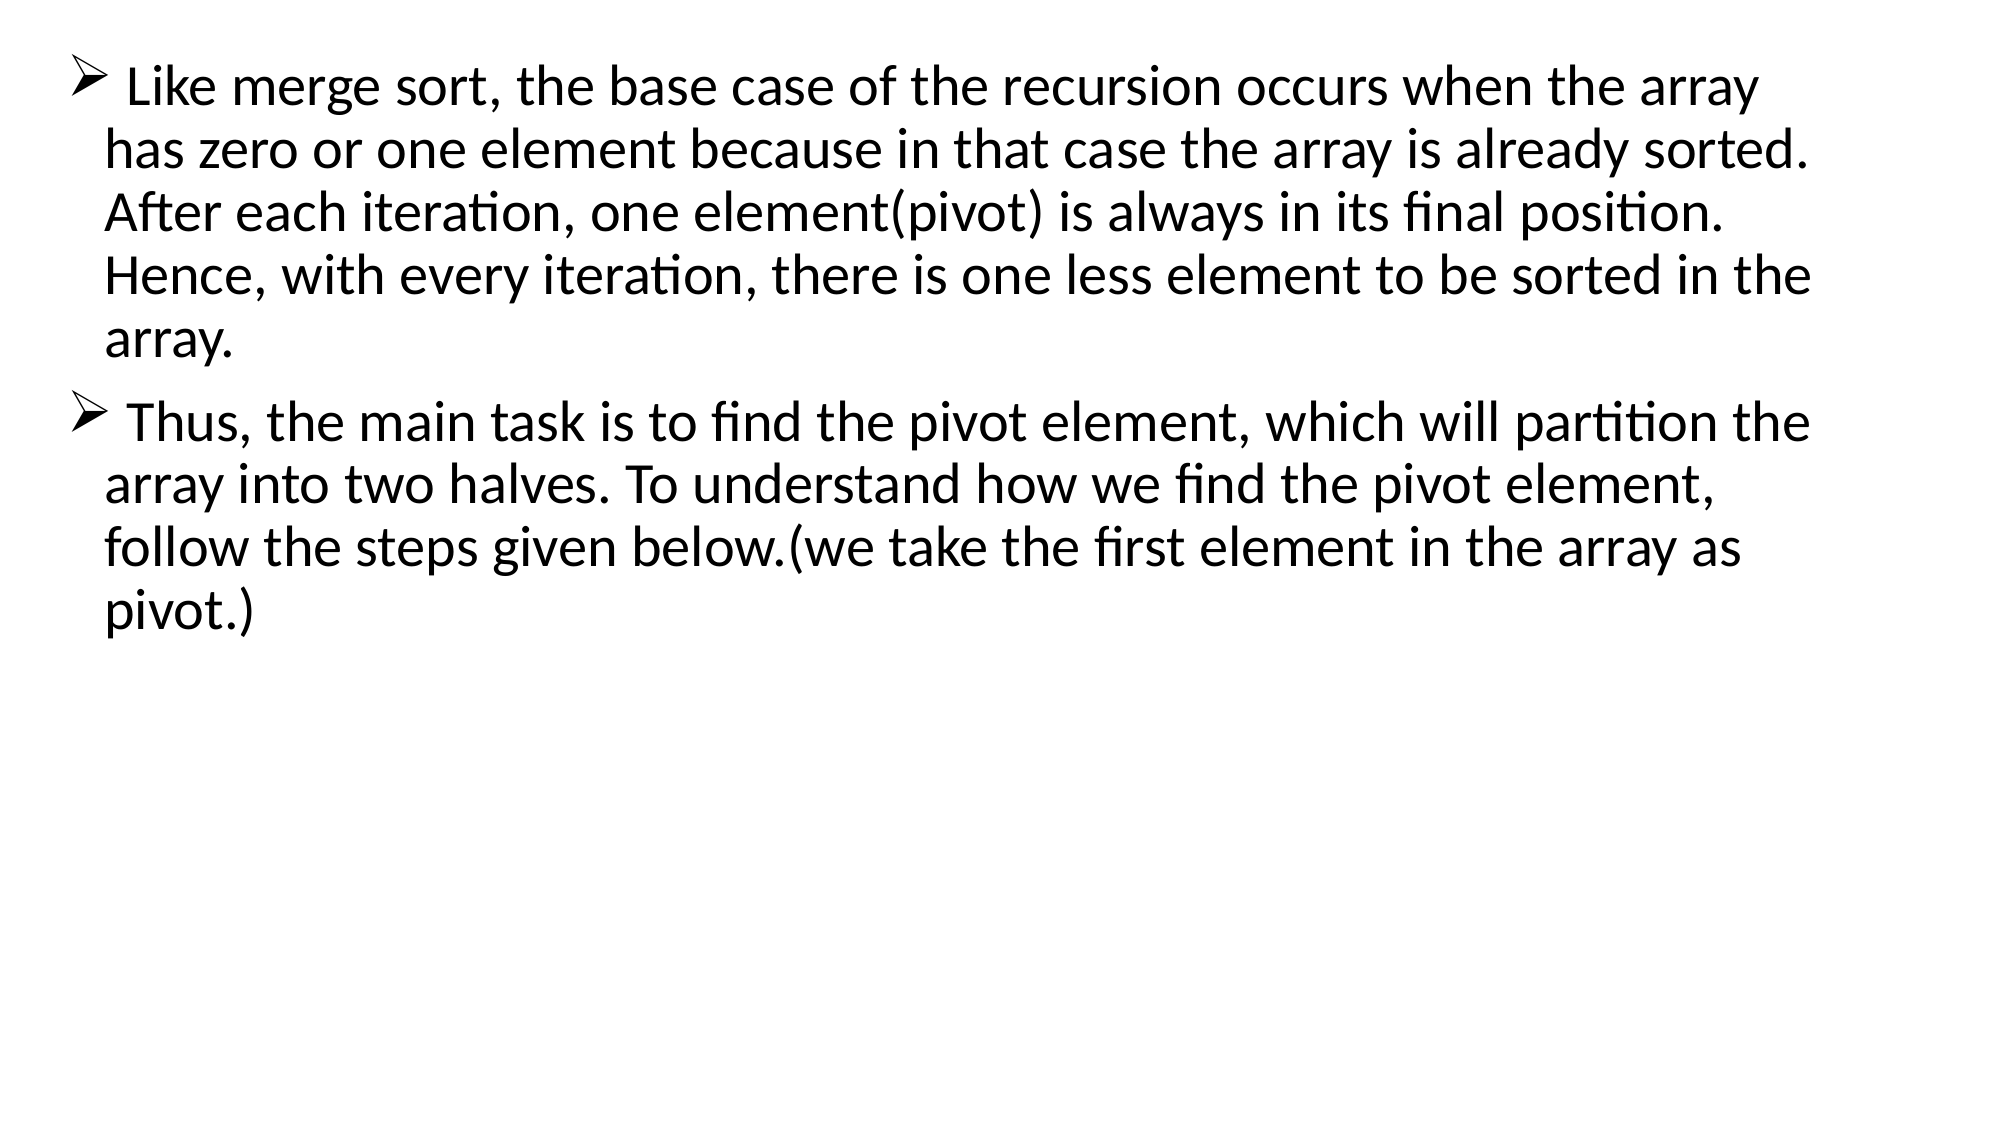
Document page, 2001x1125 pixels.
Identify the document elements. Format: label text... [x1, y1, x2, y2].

list Like merge sort, the base case of the recursion occurs when the array has zero or one element because in that case the array is already sorted. After each iteration, one element(pivot) is always in its final position. Hence, with every iteration, there is one less element to be sorted in the array. Thus, the main task is to find the pivot element, which will partition the array into two halves. To understand how we find the pivot element, follow the steps given below.(we take the first element in the array as pivot.) [51, 47, 1863, 1014]
